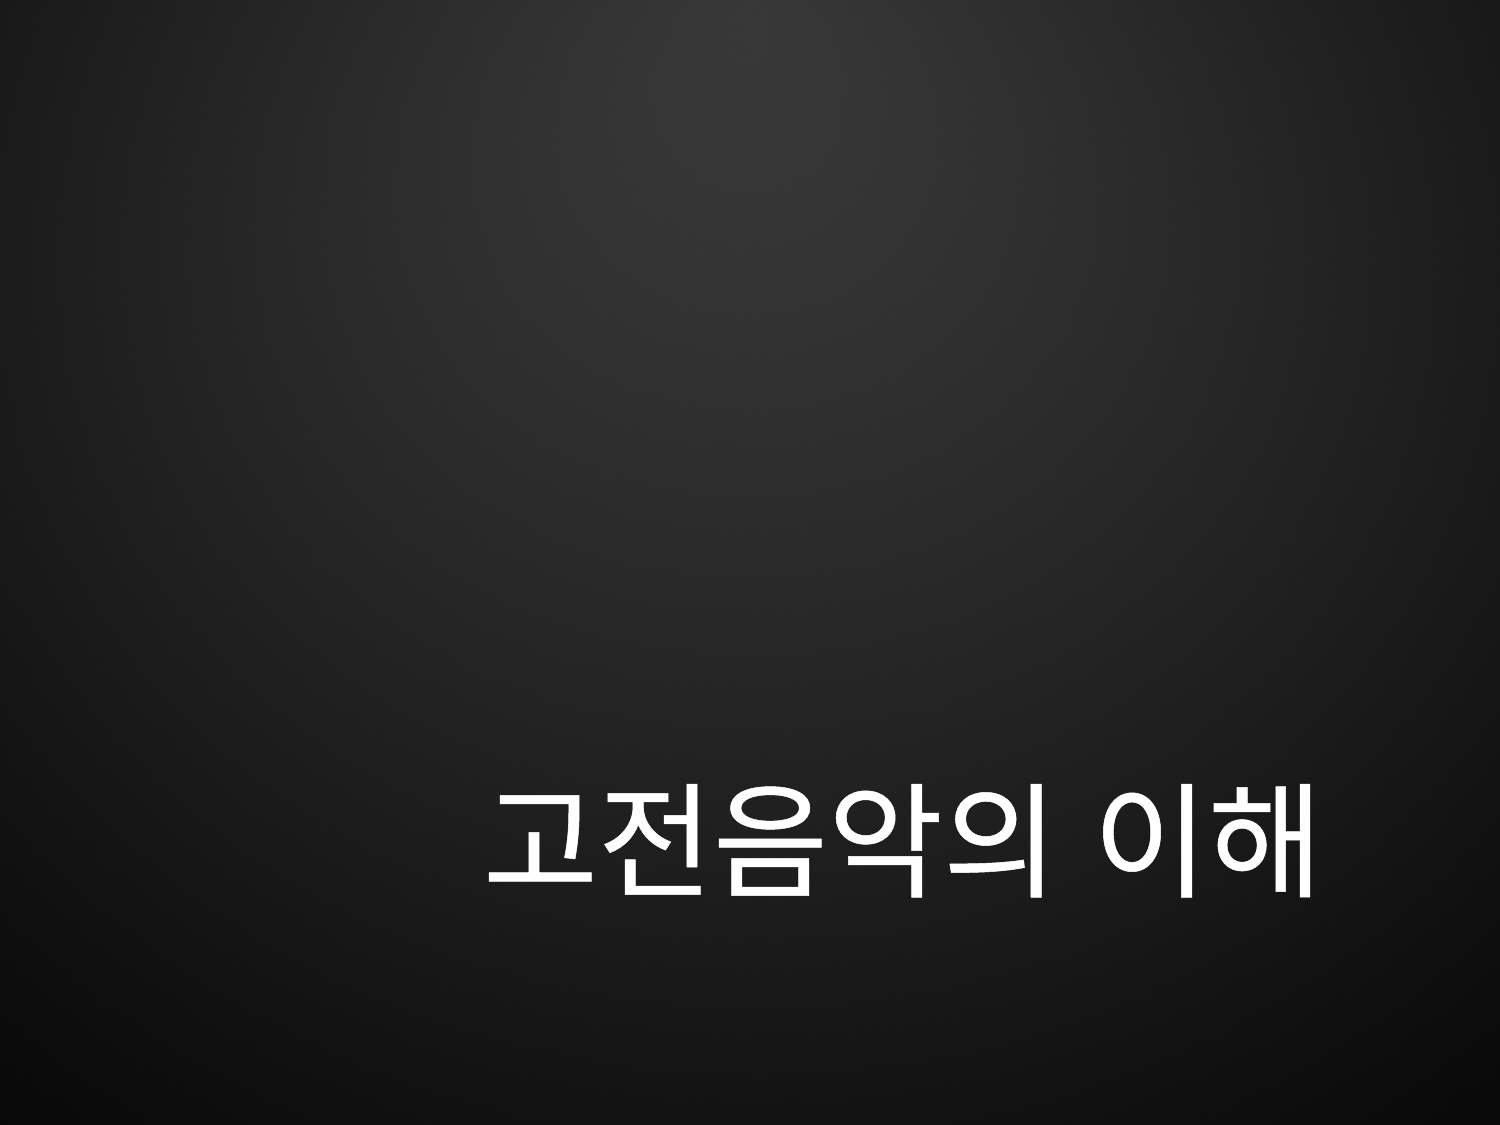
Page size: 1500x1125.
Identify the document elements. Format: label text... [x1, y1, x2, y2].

picture [0, 0, 1500, 1125]
text_box 고전음악의 이해 [468, 680, 1373, 920]
title [242, 668, 1500, 1000]
